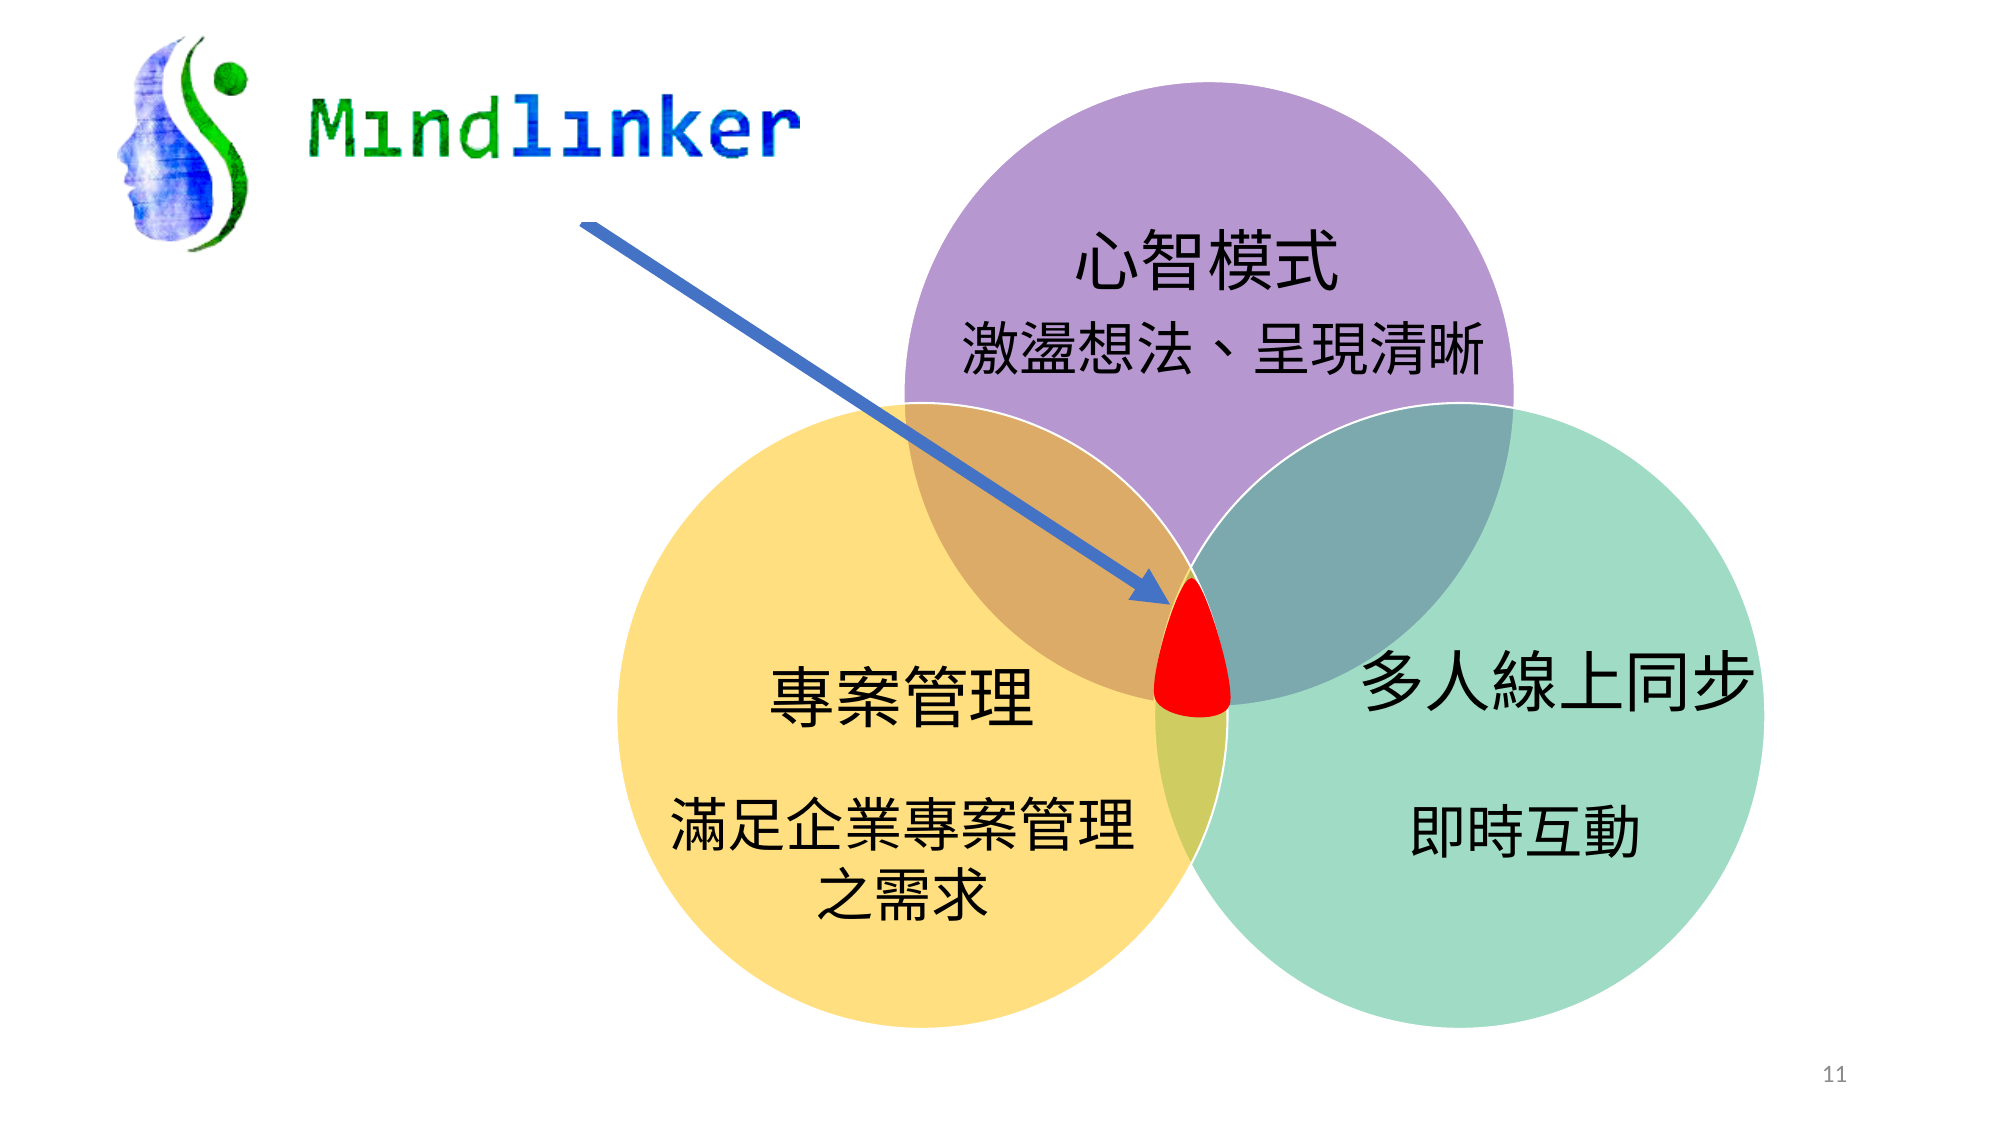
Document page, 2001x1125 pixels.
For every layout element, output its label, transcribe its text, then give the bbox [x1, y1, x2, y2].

slide_number 11 [1412, 1042, 1863, 1103]
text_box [117, 35, 800, 254]
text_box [582, 220, 1171, 605]
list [66, 47, 1929, 1024]
